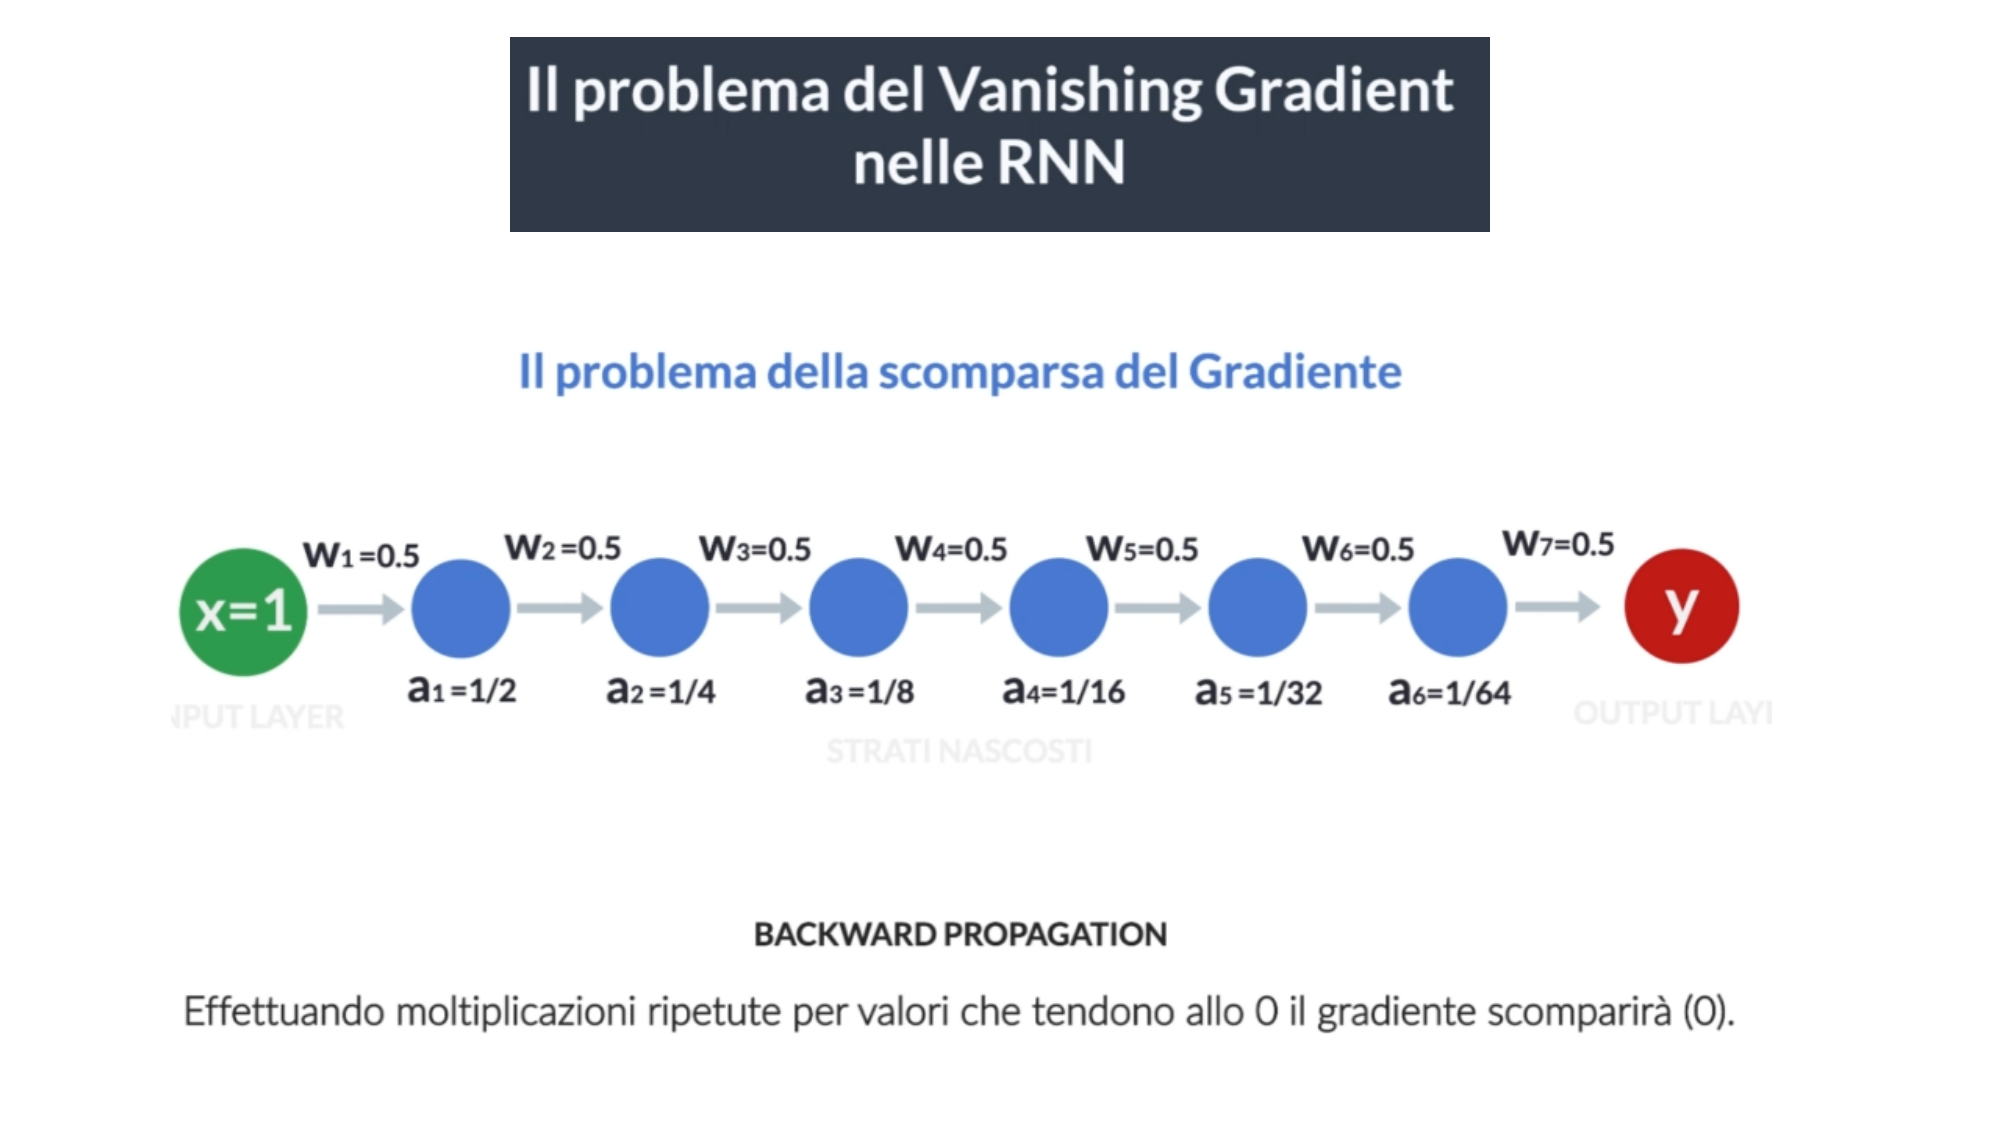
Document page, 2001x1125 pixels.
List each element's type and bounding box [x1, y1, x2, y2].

picture [510, 37, 1490, 232]
picture [171, 326, 1772, 1052]
